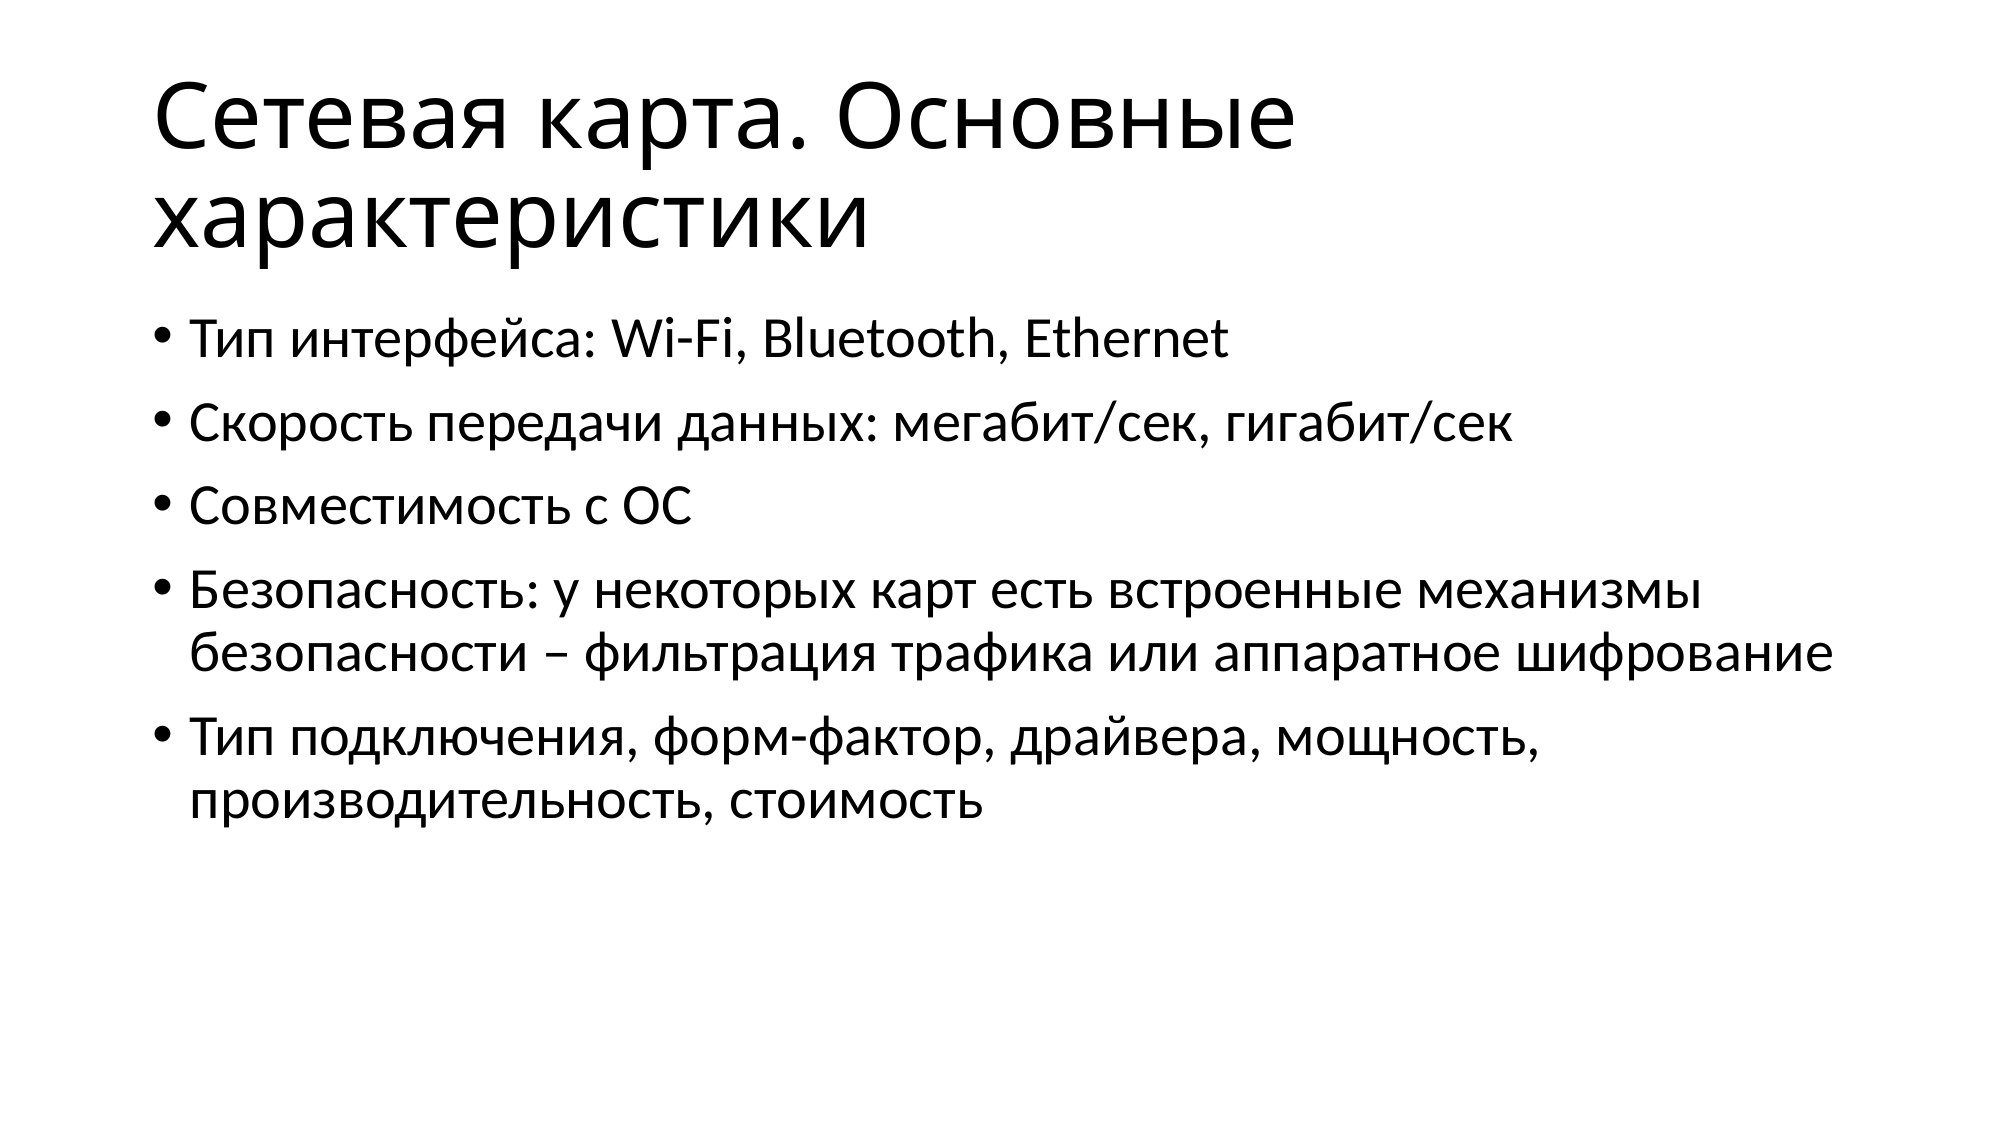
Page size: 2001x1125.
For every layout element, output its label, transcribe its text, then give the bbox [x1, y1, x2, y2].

title Сетевая карта. Основные характеристики [137, 59, 1863, 278]
list Тип интерфейса: Wi-Fi, Bluetooth, Ethernet Скорость передачи данных: мегабит/сек, гигабит/cек Совместимость с ОС Безопасность: у некоторых карт есть встроенные механизмы безопасности – фильтрация трафика или аппаратное шифрование Тип подключения, форм-фактор, драйвера, мощность, производительность, стоимость [137, 299, 1863, 1014]
